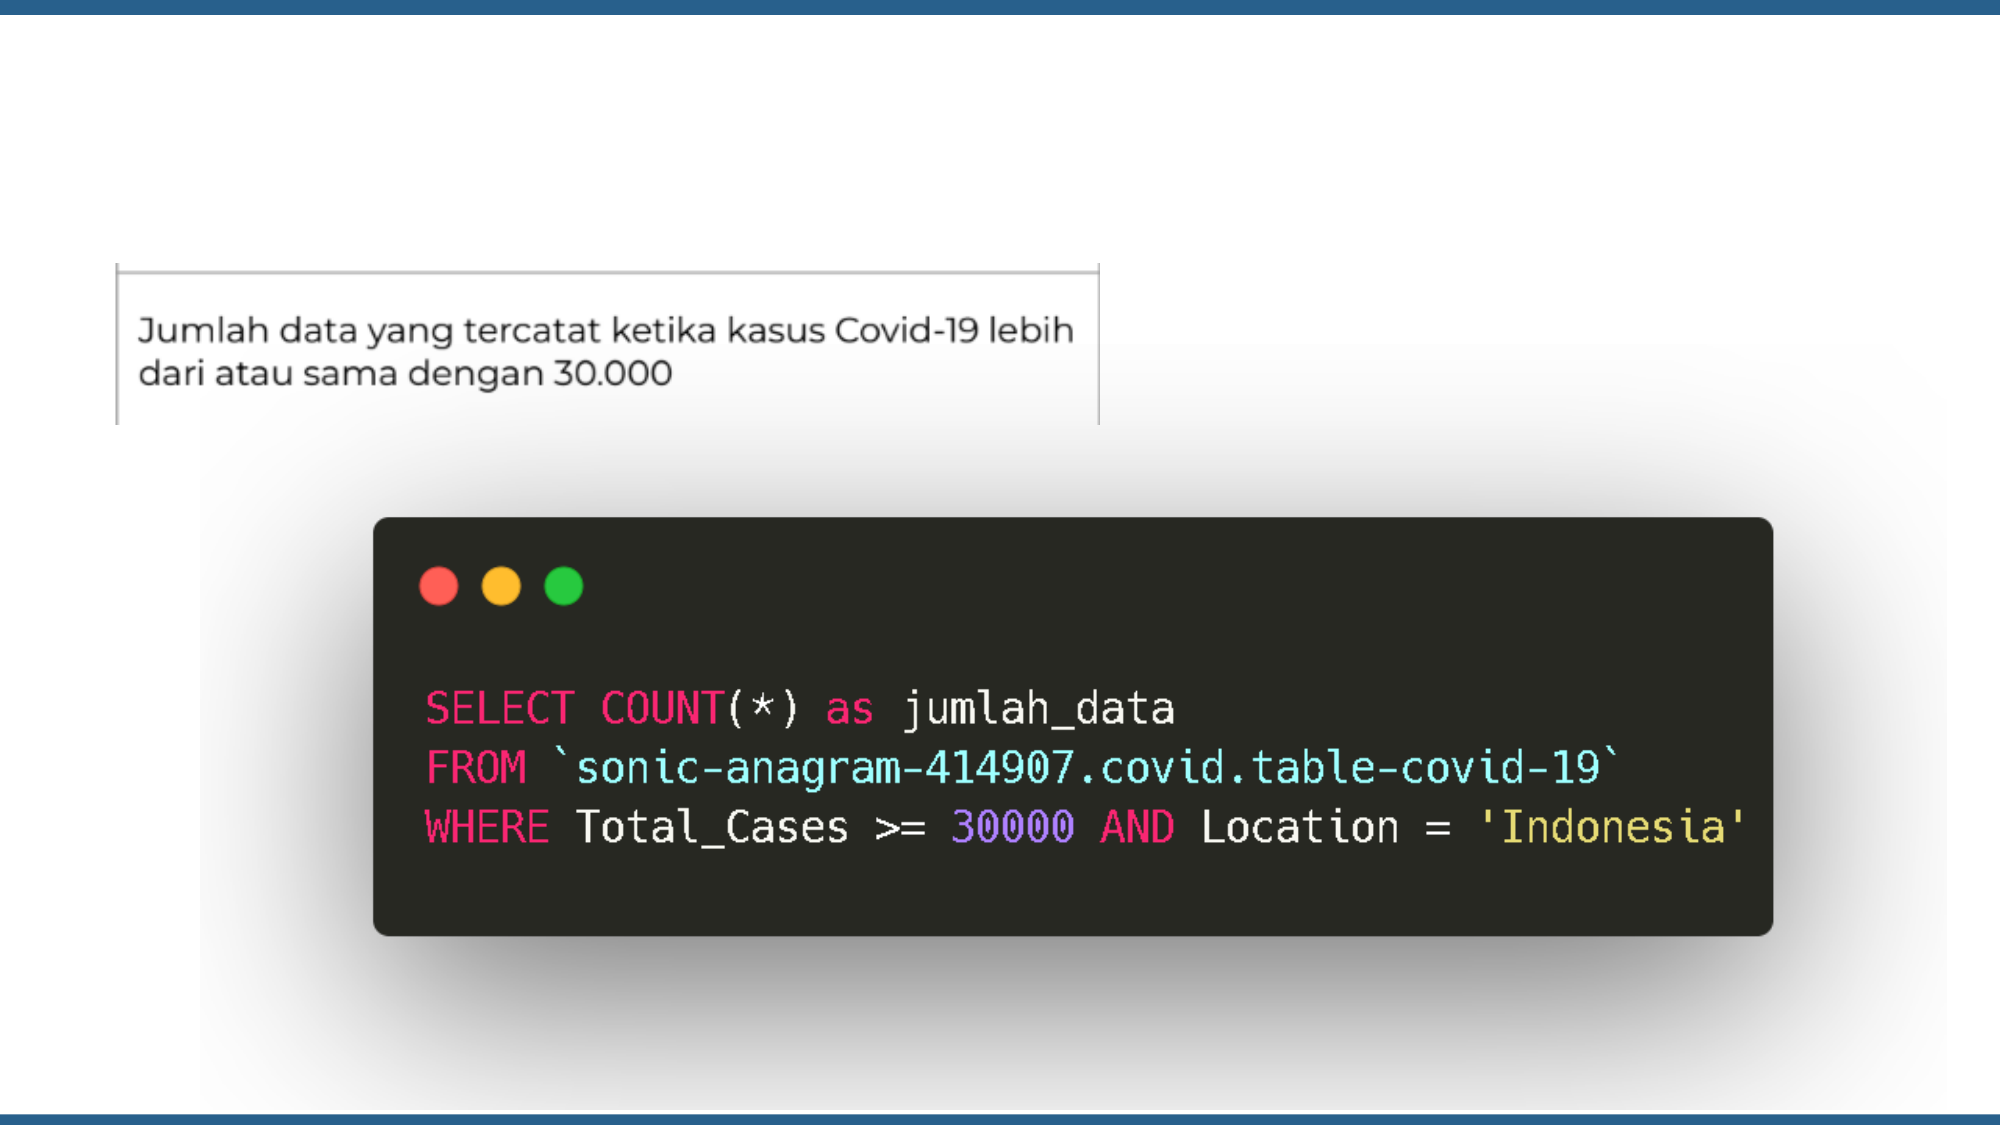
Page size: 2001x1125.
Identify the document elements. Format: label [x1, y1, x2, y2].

picture [76, 263, 1947, 1110]
